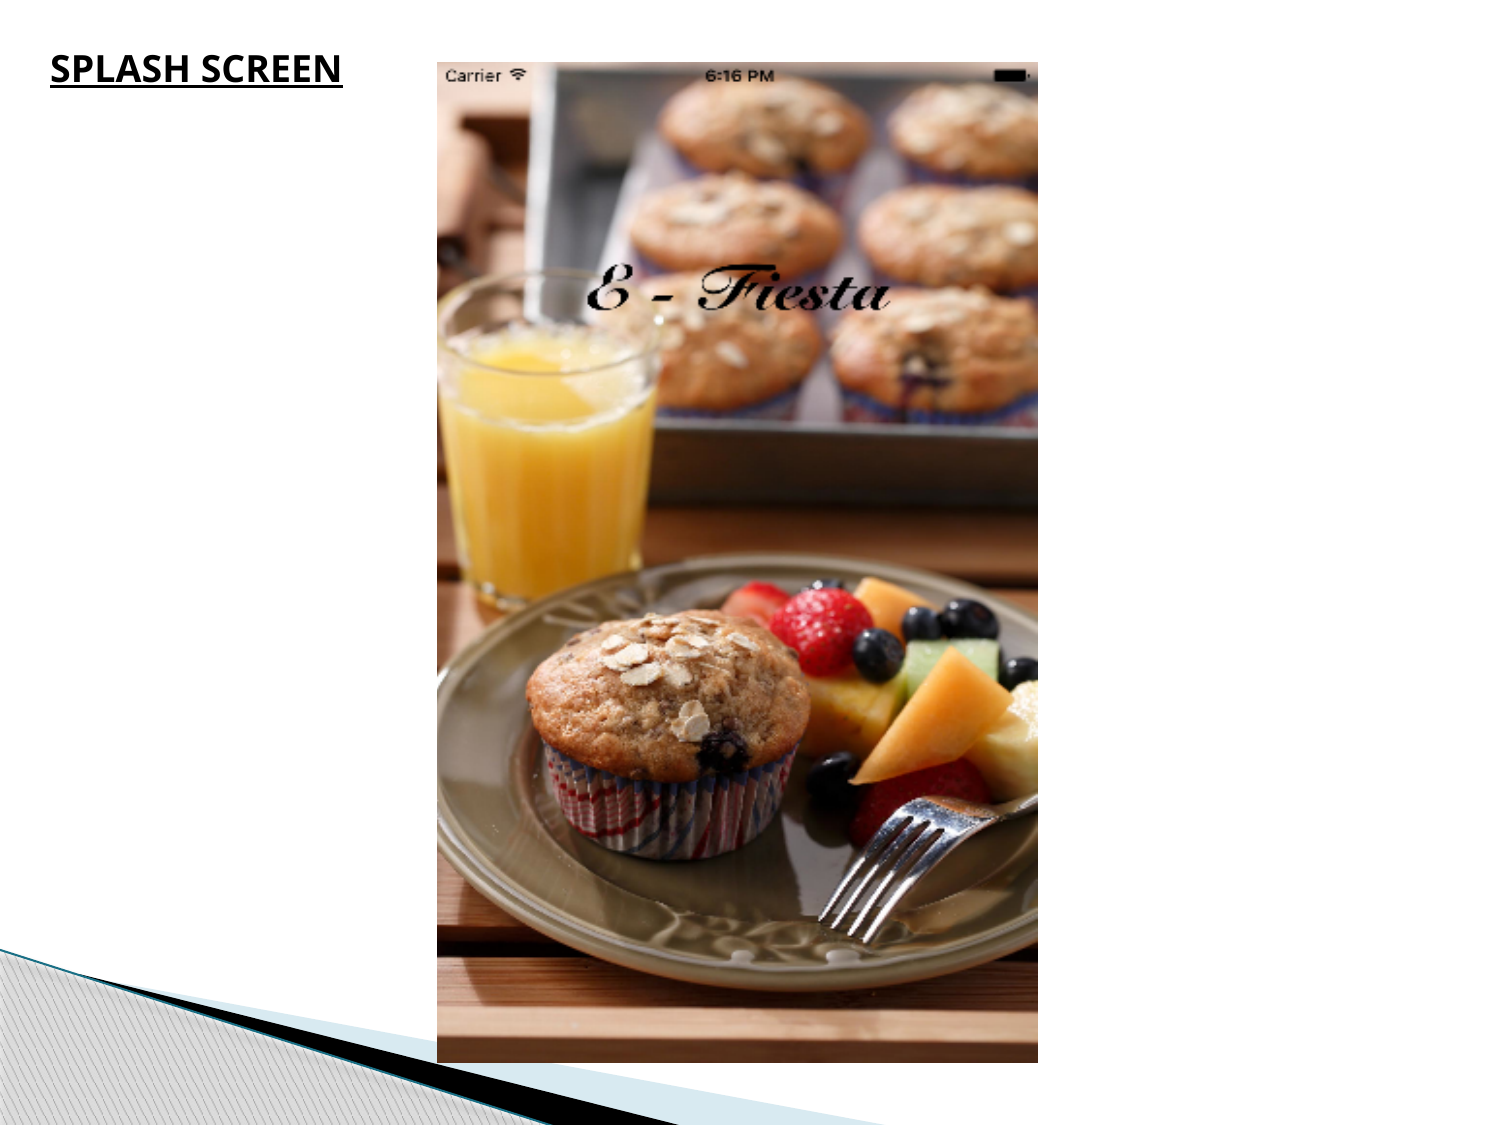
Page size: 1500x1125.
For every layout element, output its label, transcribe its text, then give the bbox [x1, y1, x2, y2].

text_box SPLASH SCREEN [35, 37, 358, 98]
picture [437, 62, 1038, 1063]
